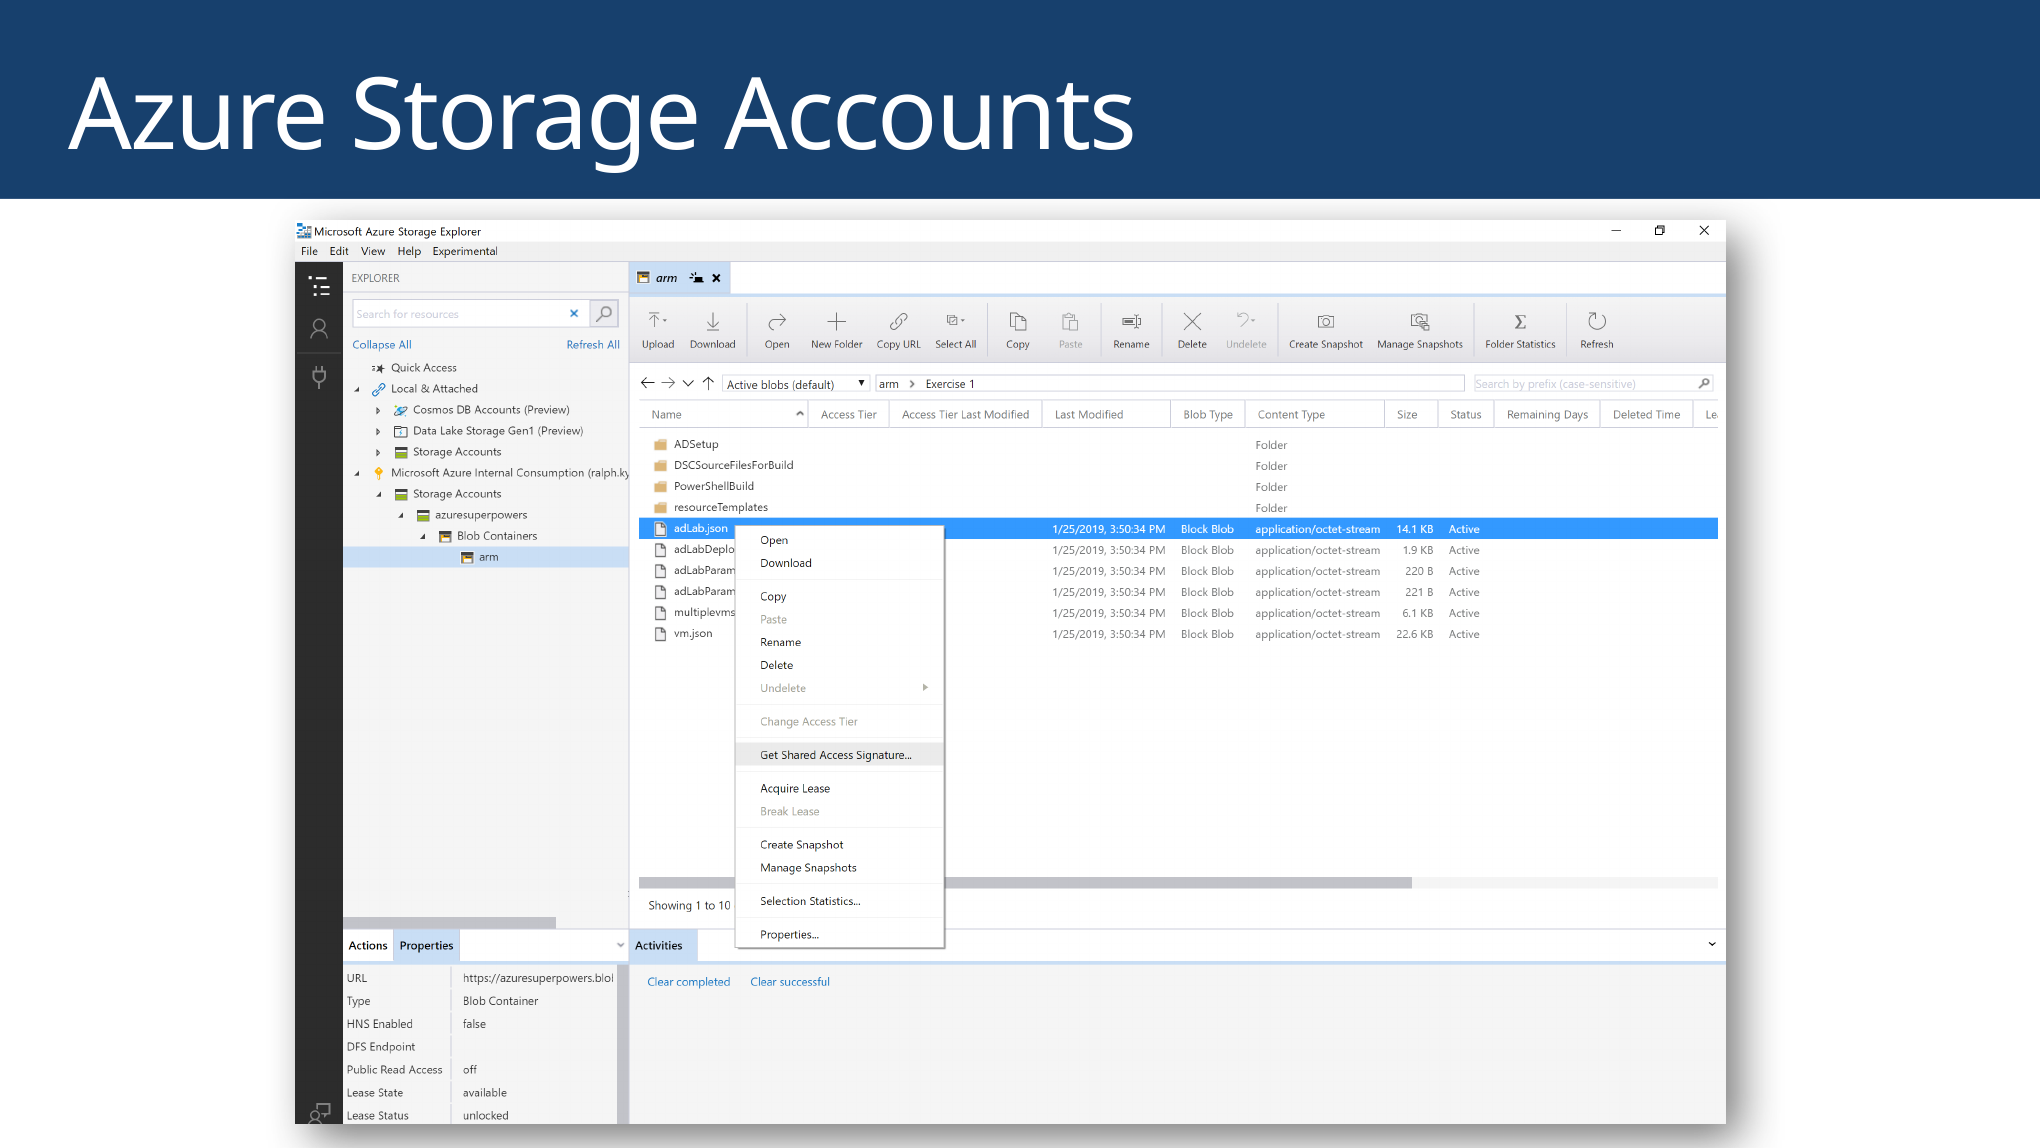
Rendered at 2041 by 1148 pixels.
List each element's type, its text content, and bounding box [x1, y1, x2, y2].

title Azure Storage Accounts [45, 48, 1996, 199]
picture [295, 220, 1726, 1124]
